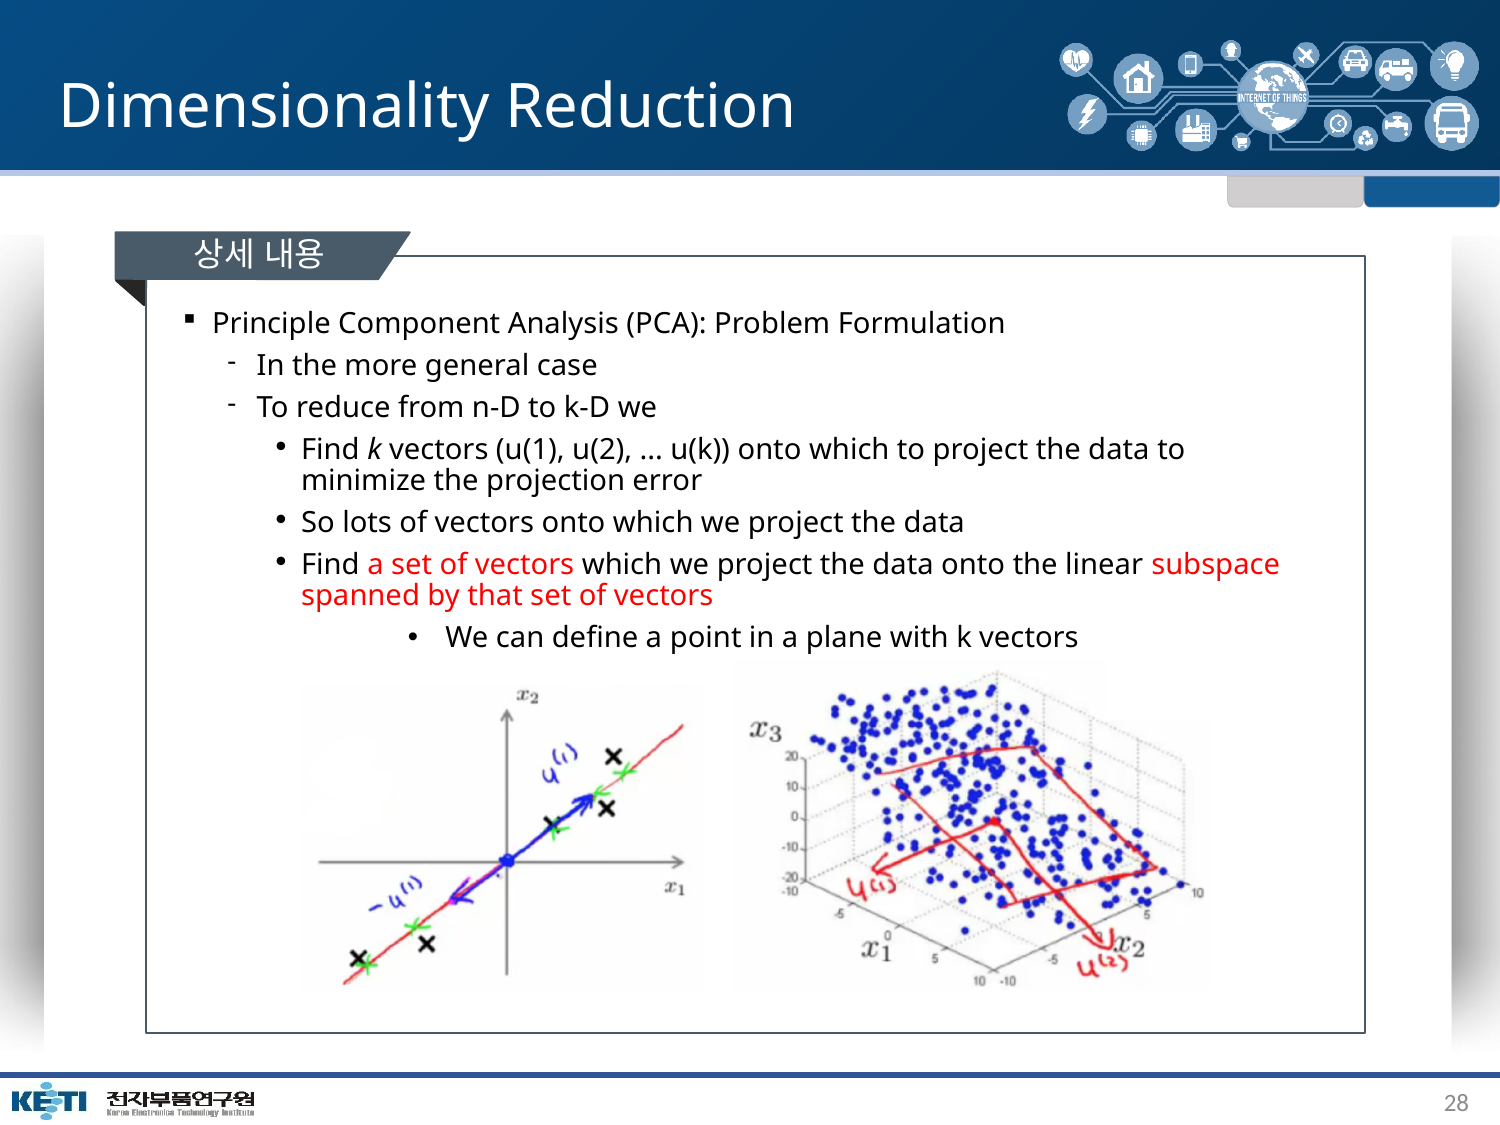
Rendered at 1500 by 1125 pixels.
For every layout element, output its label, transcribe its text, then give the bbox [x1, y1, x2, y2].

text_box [296, 658, 1215, 991]
picture [12, 1082, 254, 1120]
title Dimensionality Reduction [43, 66, 1052, 149]
slide_number 28 [1146, 1088, 1485, 1114]
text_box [115, 231, 1366, 1034]
